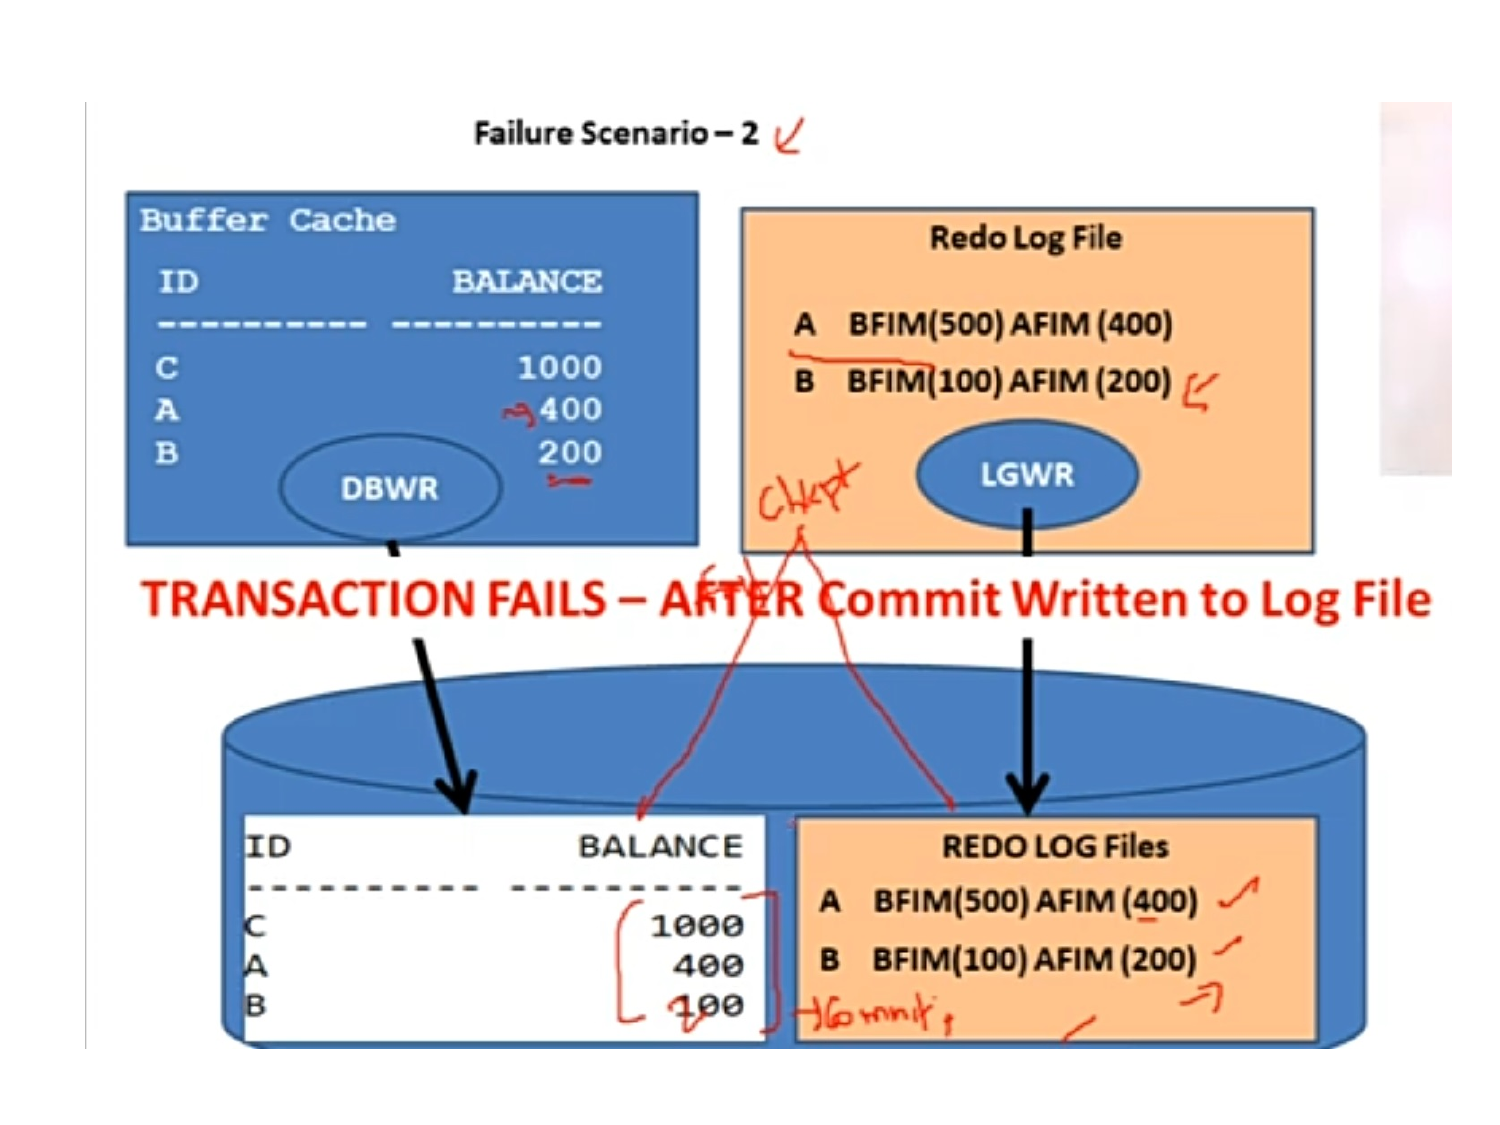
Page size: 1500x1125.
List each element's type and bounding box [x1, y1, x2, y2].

picture [85, 102, 1452, 1049]
